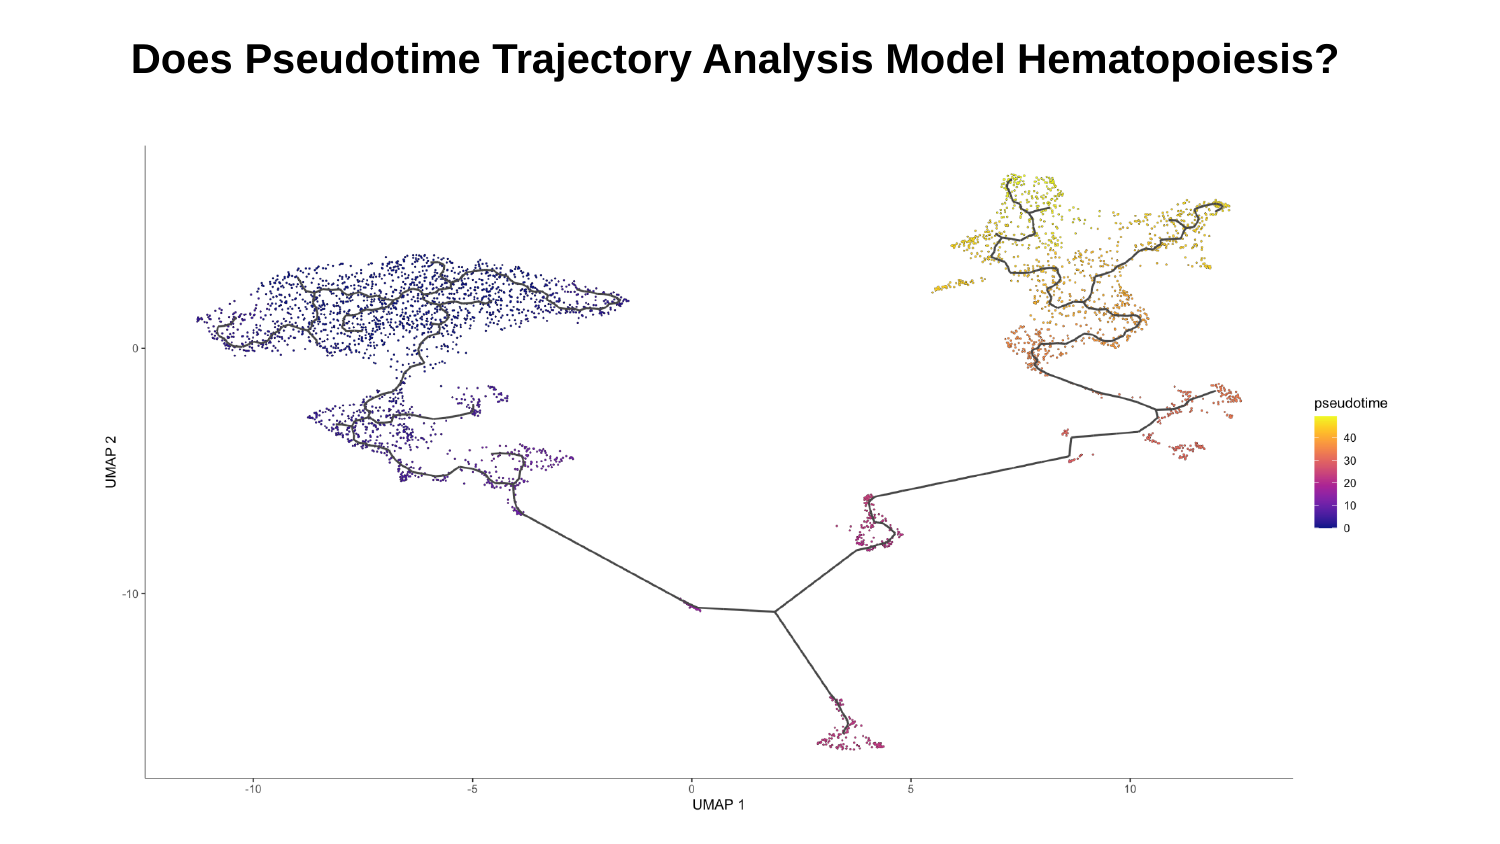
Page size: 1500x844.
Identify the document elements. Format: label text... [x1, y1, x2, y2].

picture [98, 137, 1402, 819]
text_box Does Pseudotime Trajectory Analysis Model Hematopoiesis? [24, 0, 1446, 114]
